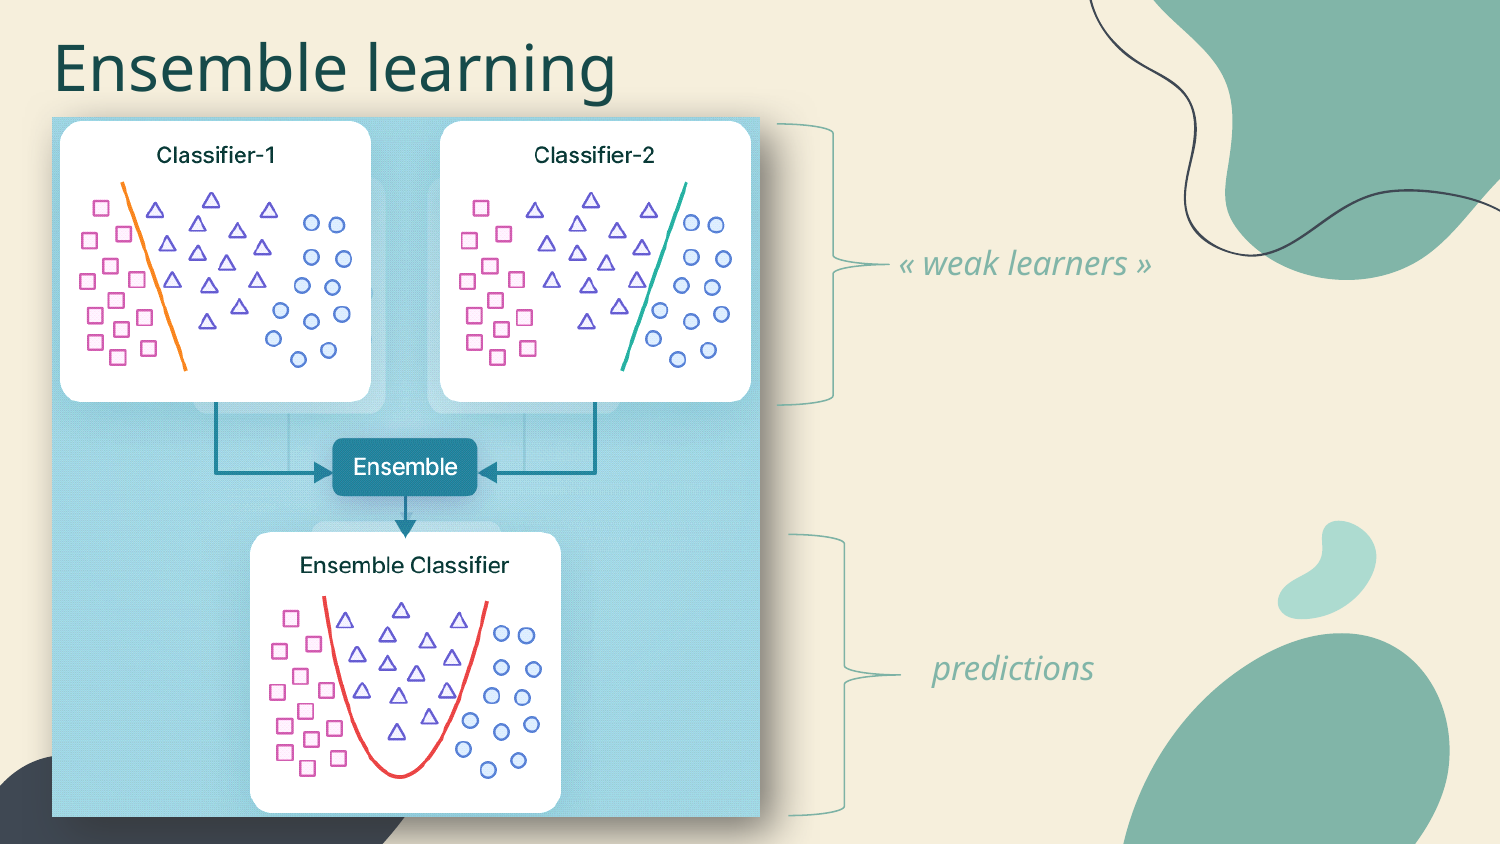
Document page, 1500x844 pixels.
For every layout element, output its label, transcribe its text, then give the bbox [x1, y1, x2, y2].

title Ensemble learning [52, 27, 627, 102]
subtitle « weak learners » [879, 242, 1169, 298]
text_box predictions [913, 646, 1135, 702]
text_box [776, 123, 890, 406]
text_box [788, 533, 902, 817]
picture [51, 116, 761, 817]
